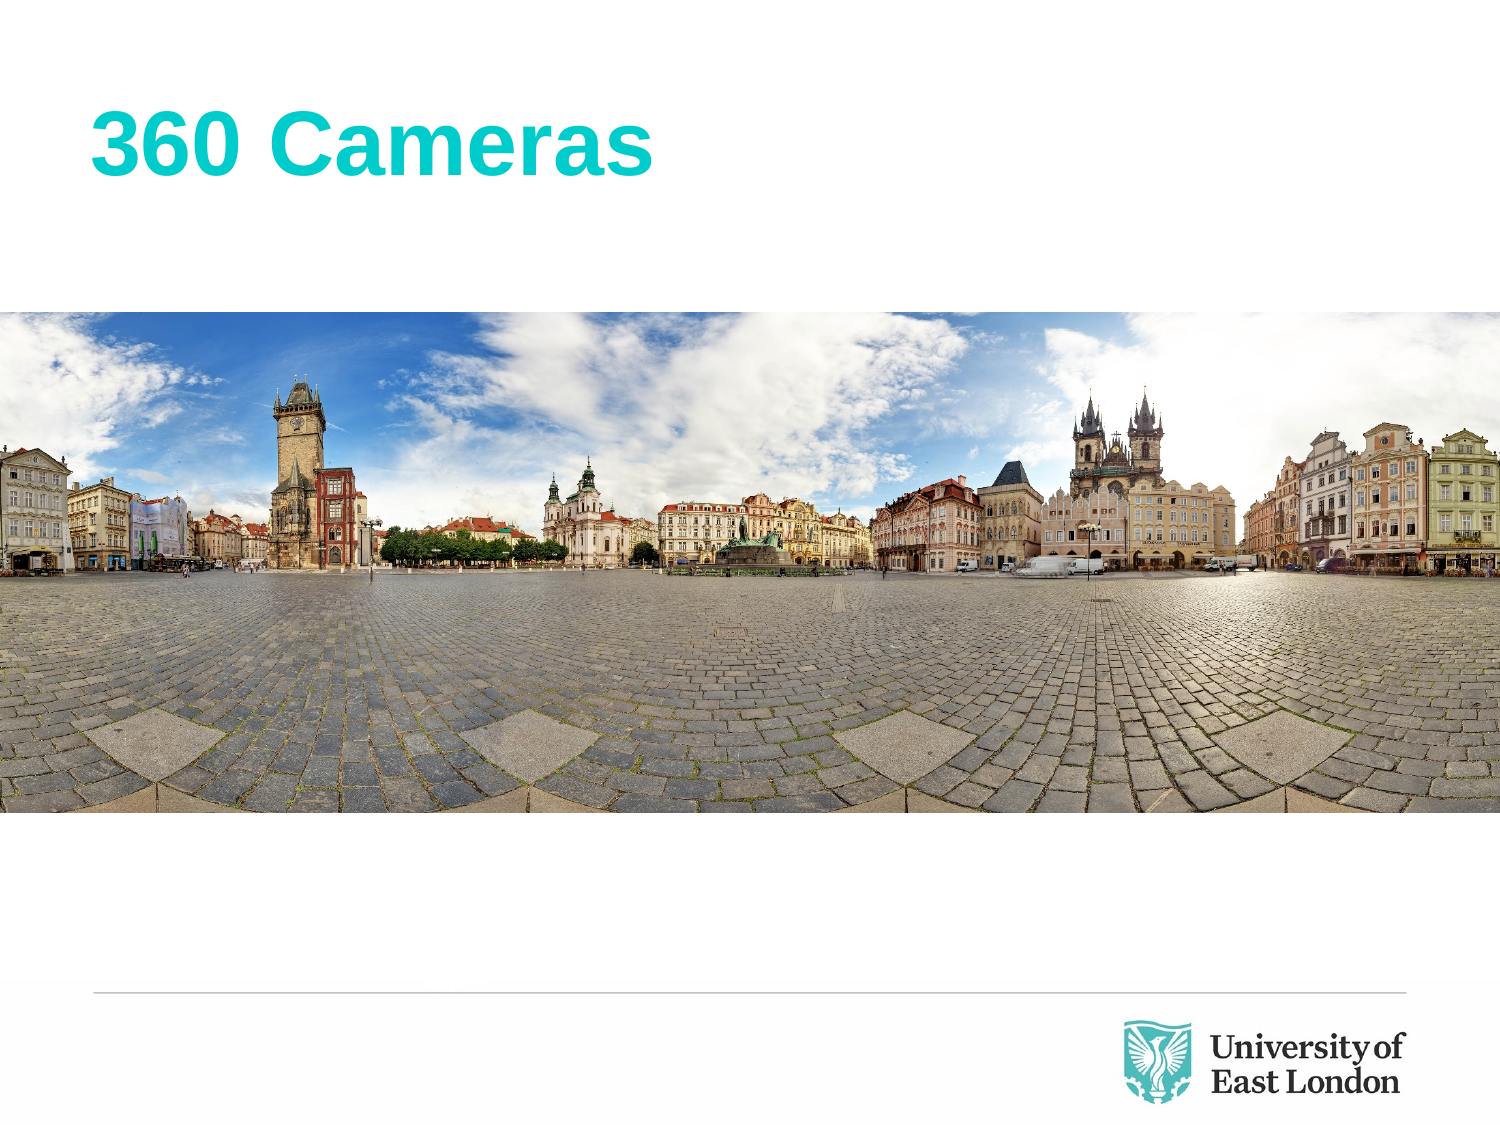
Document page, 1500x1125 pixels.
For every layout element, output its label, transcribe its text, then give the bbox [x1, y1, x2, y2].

picture [0, 312, 1500, 813]
picture [0, 980, 1500, 1125]
title 360 Cameras [75, 45, 1425, 233]
